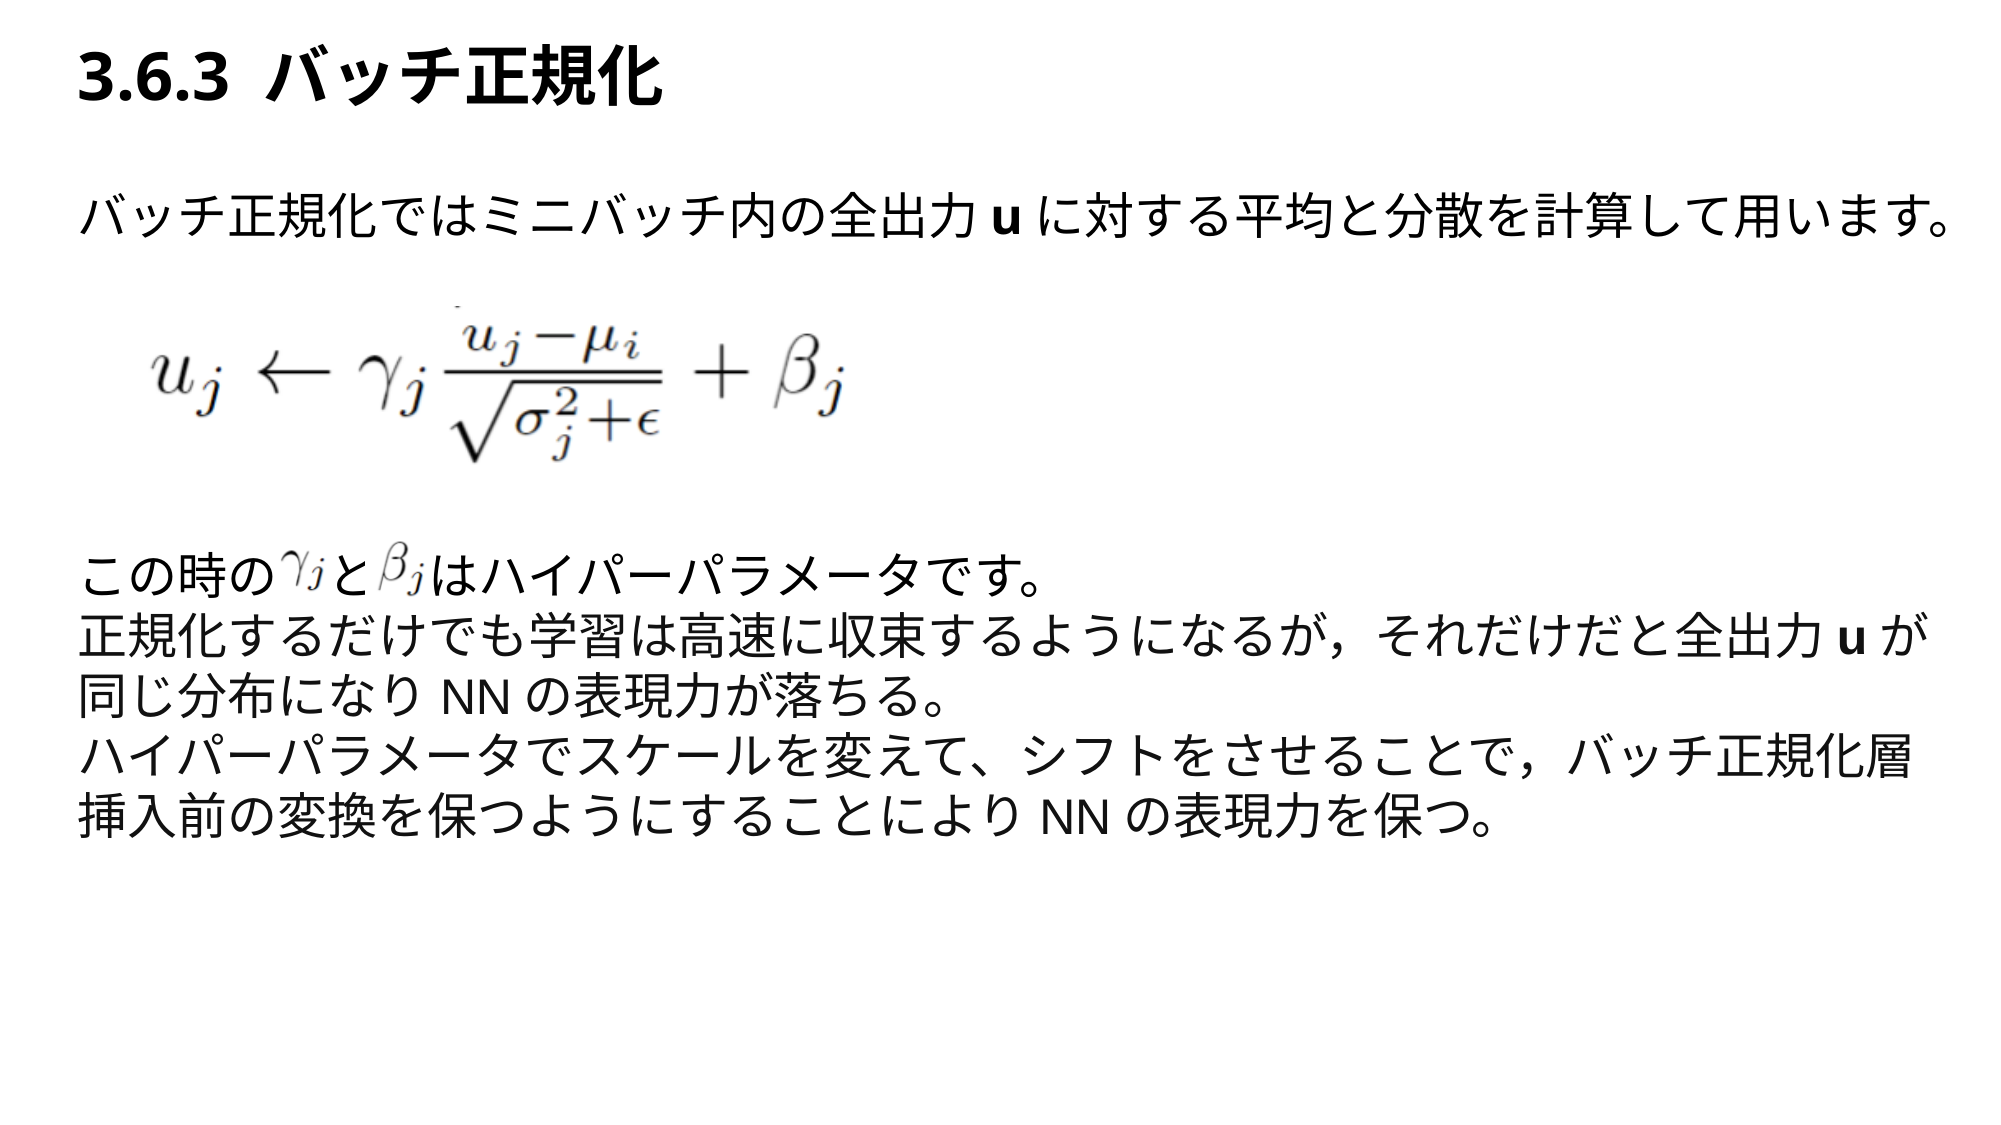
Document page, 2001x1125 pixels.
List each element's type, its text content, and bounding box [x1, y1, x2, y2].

text_box バッチ正規化ではミニバッチ内の全出力uに対する平均と分散を計算して用います。 この時の と はハイパーパラメータです。 正規化するだけでも学習は高速に収束するようになるが，それだけだと全出力uが同じ分布になりNNの表現力が落ちる。 ハイパーパラメータでスケールを変えて、シフトをさせることで，バッチ正規化層挿入前の変換を保つようにすることによりNNの表現力を保つ。 [63, 176, 1956, 852]
picture [275, 543, 332, 603]
picture [365, 532, 433, 603]
text_box 3.6.3 バッチ正規化 [63, 26, 1956, 122]
picture [95, 306, 878, 476]
